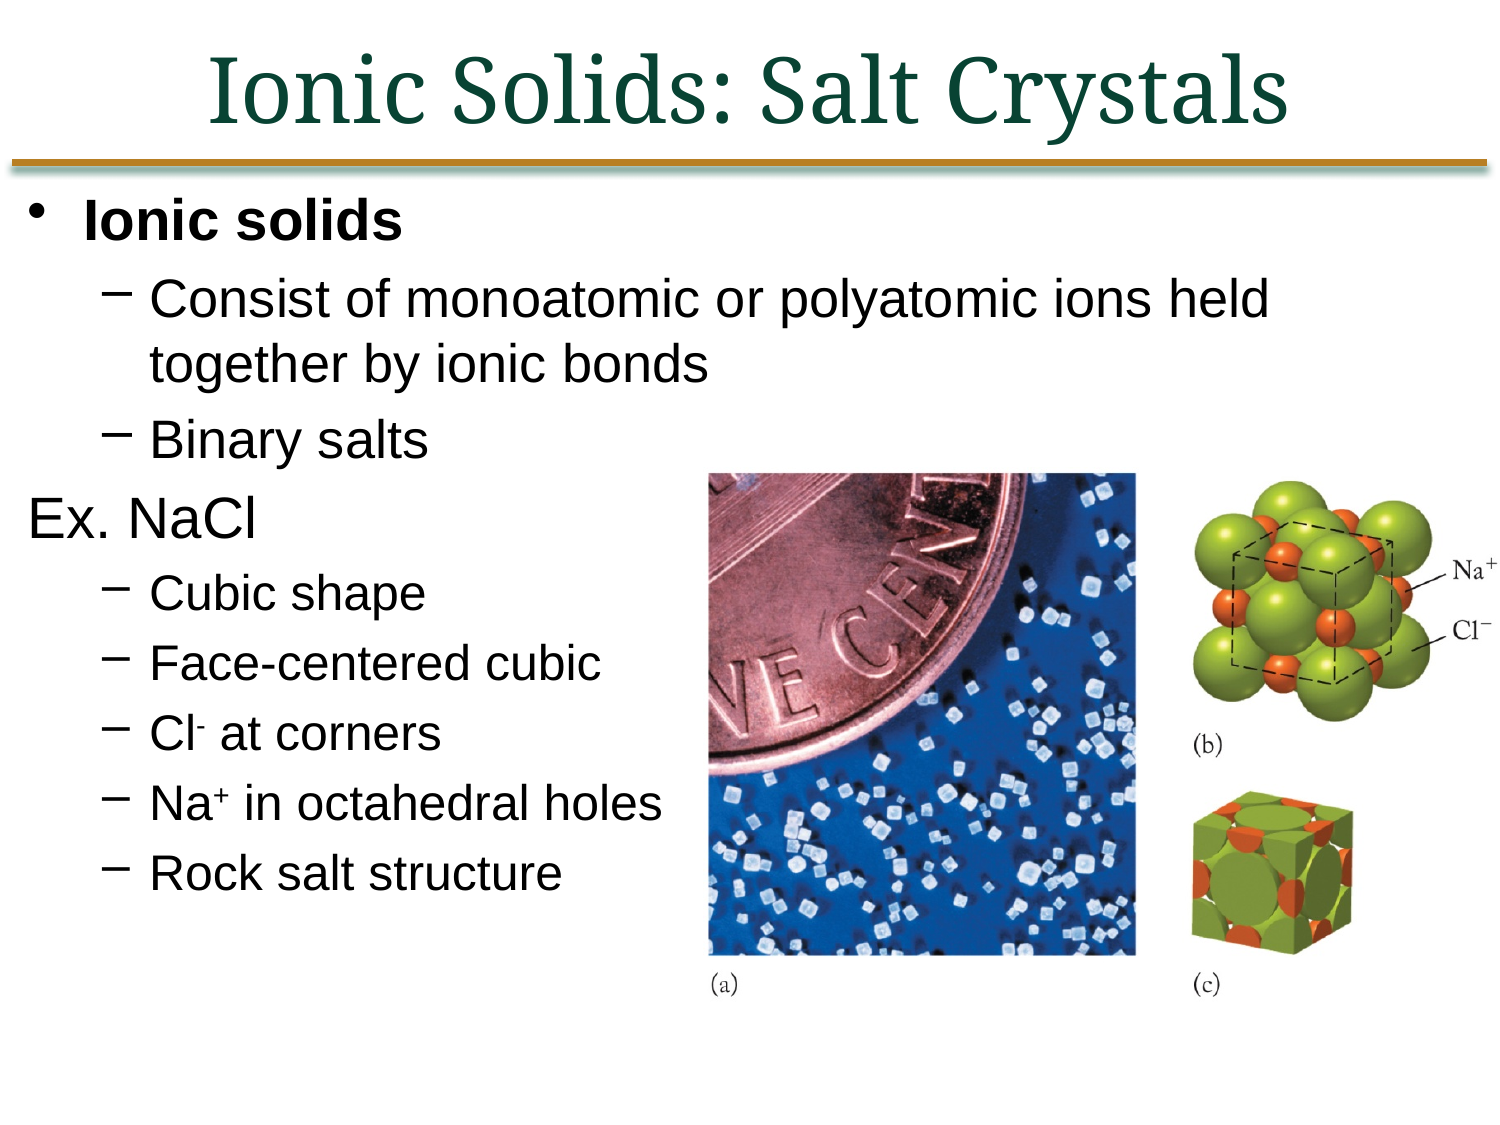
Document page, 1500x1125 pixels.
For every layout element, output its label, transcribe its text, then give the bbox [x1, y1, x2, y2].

list Ionic solids Consist of monoatomic or polyatomic ions held together by ionic bonds Binary salts Ex. NaCl Cubic shape Face-centered cubic Cl- at corners Na+ in octahedral holes Rock salt structure [12, 178, 1488, 1005]
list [702, 467, 1500, 1006]
text_box Ionic Solids: Salt Crystals [0, 24, 1500, 175]
